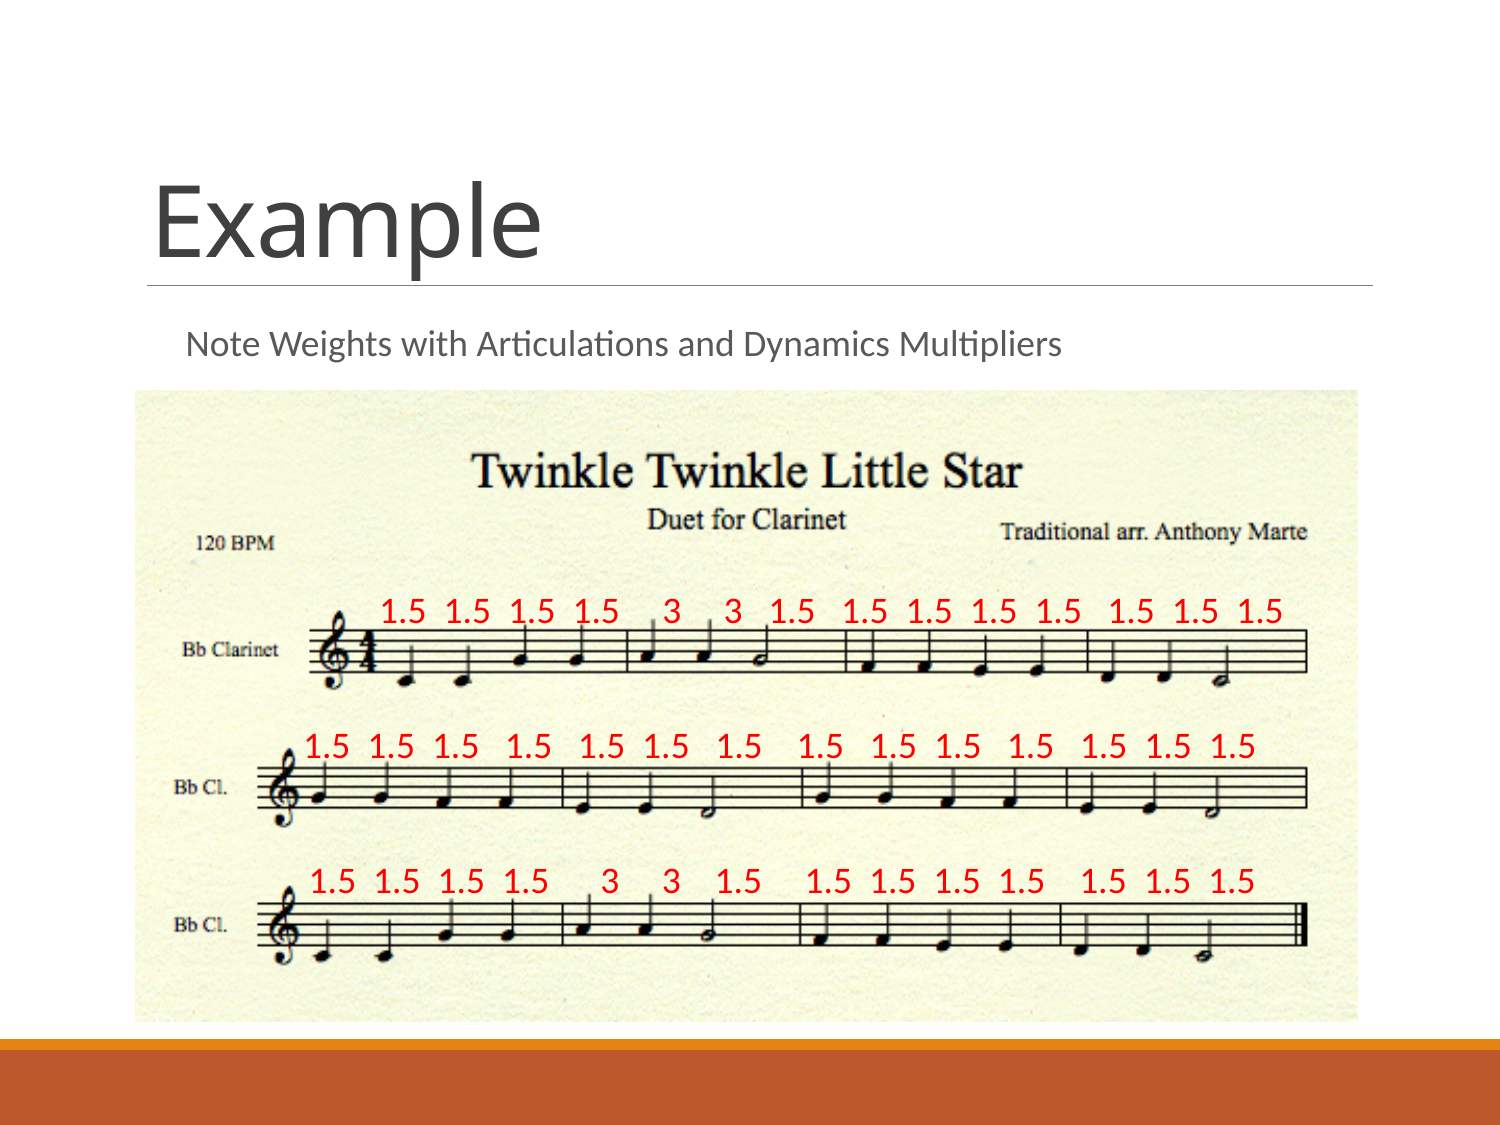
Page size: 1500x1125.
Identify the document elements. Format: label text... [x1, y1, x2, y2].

picture [134, 390, 1359, 1023]
title Example [135, 47, 1373, 285]
text_box Note Weights with Articulations and Dynamics Multipliers [170, 311, 1079, 372]
